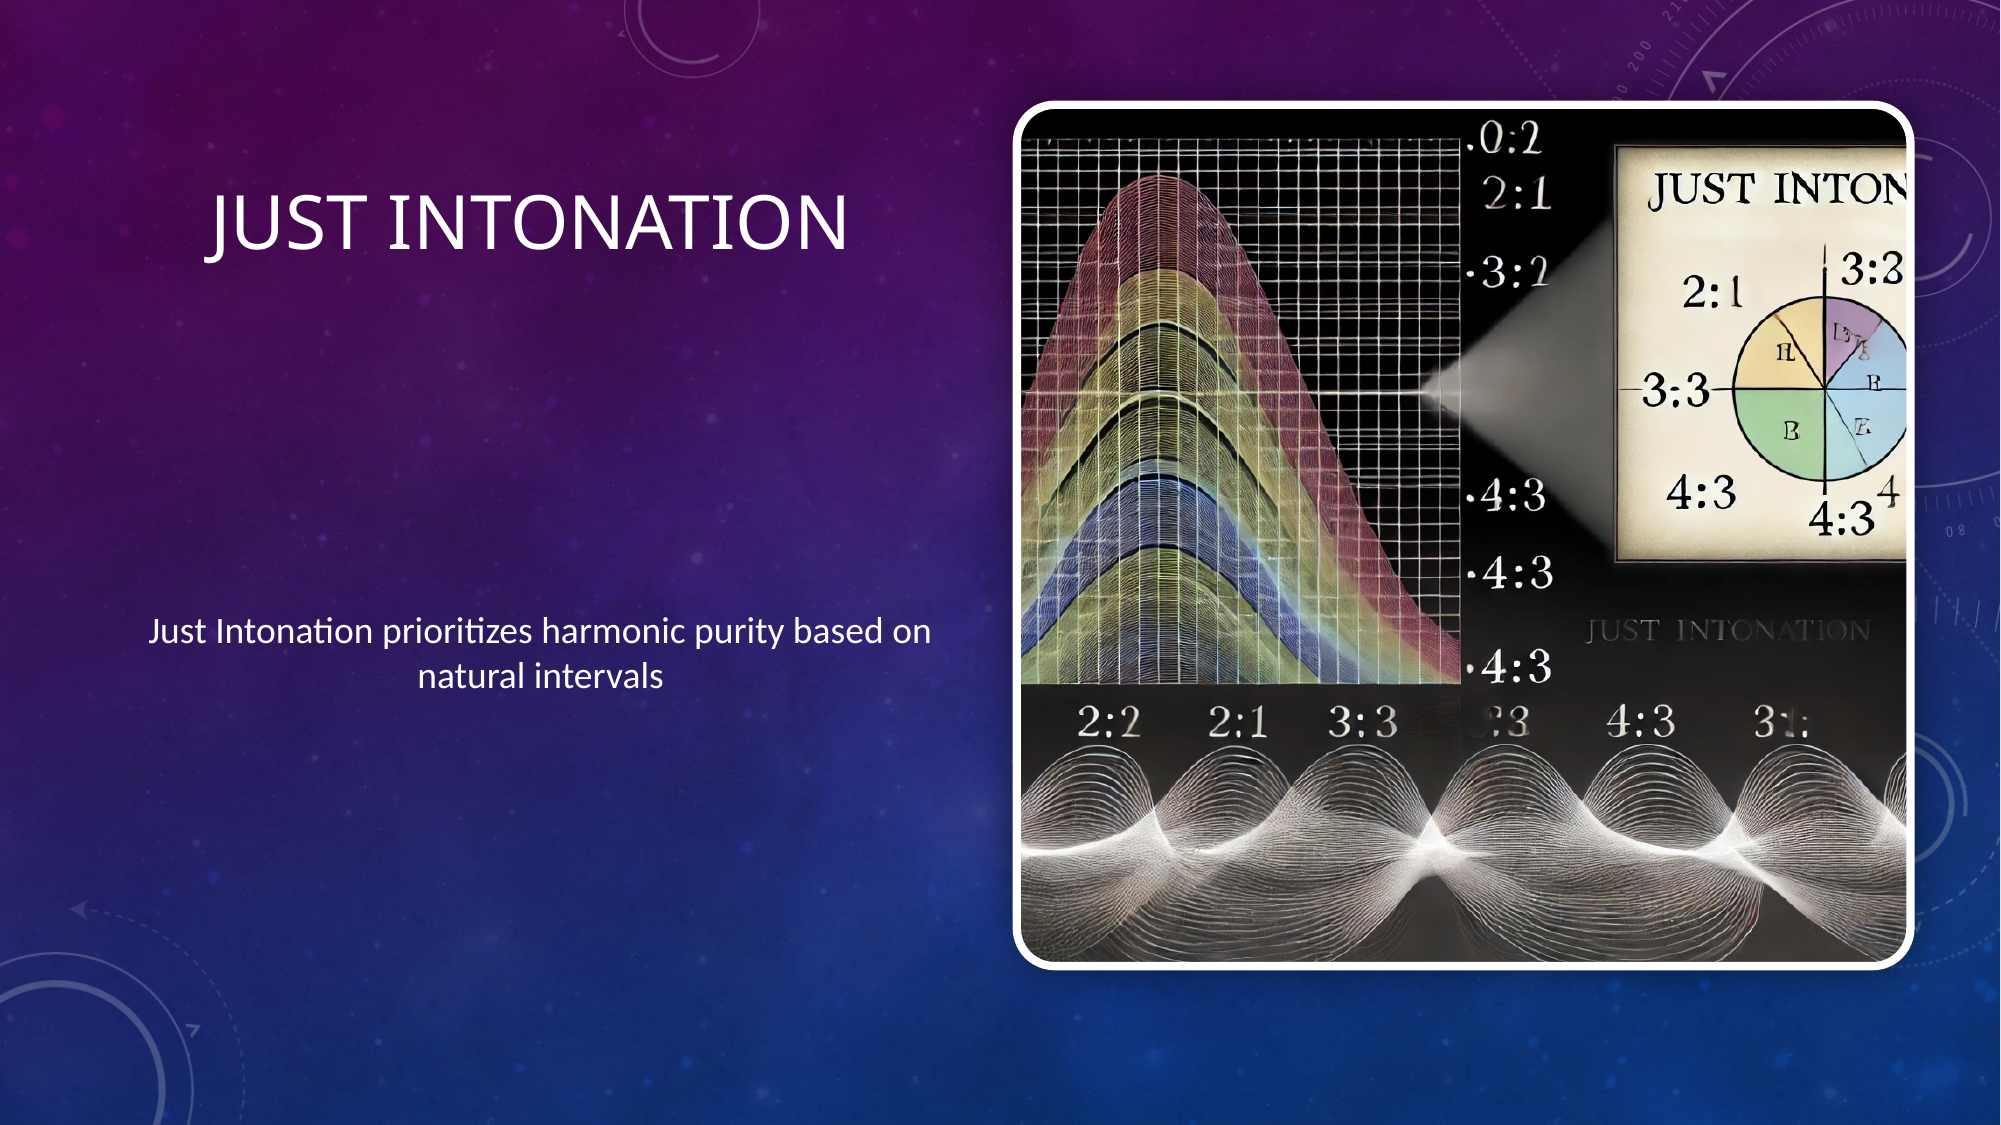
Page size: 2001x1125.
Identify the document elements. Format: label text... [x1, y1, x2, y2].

title JUST INTONATION [112, 99, 969, 339]
list Just Intonation prioritizes harmonic purity based on natural intervals [112, 351, 969, 950]
picture [0, 0, 2001, 1125]
